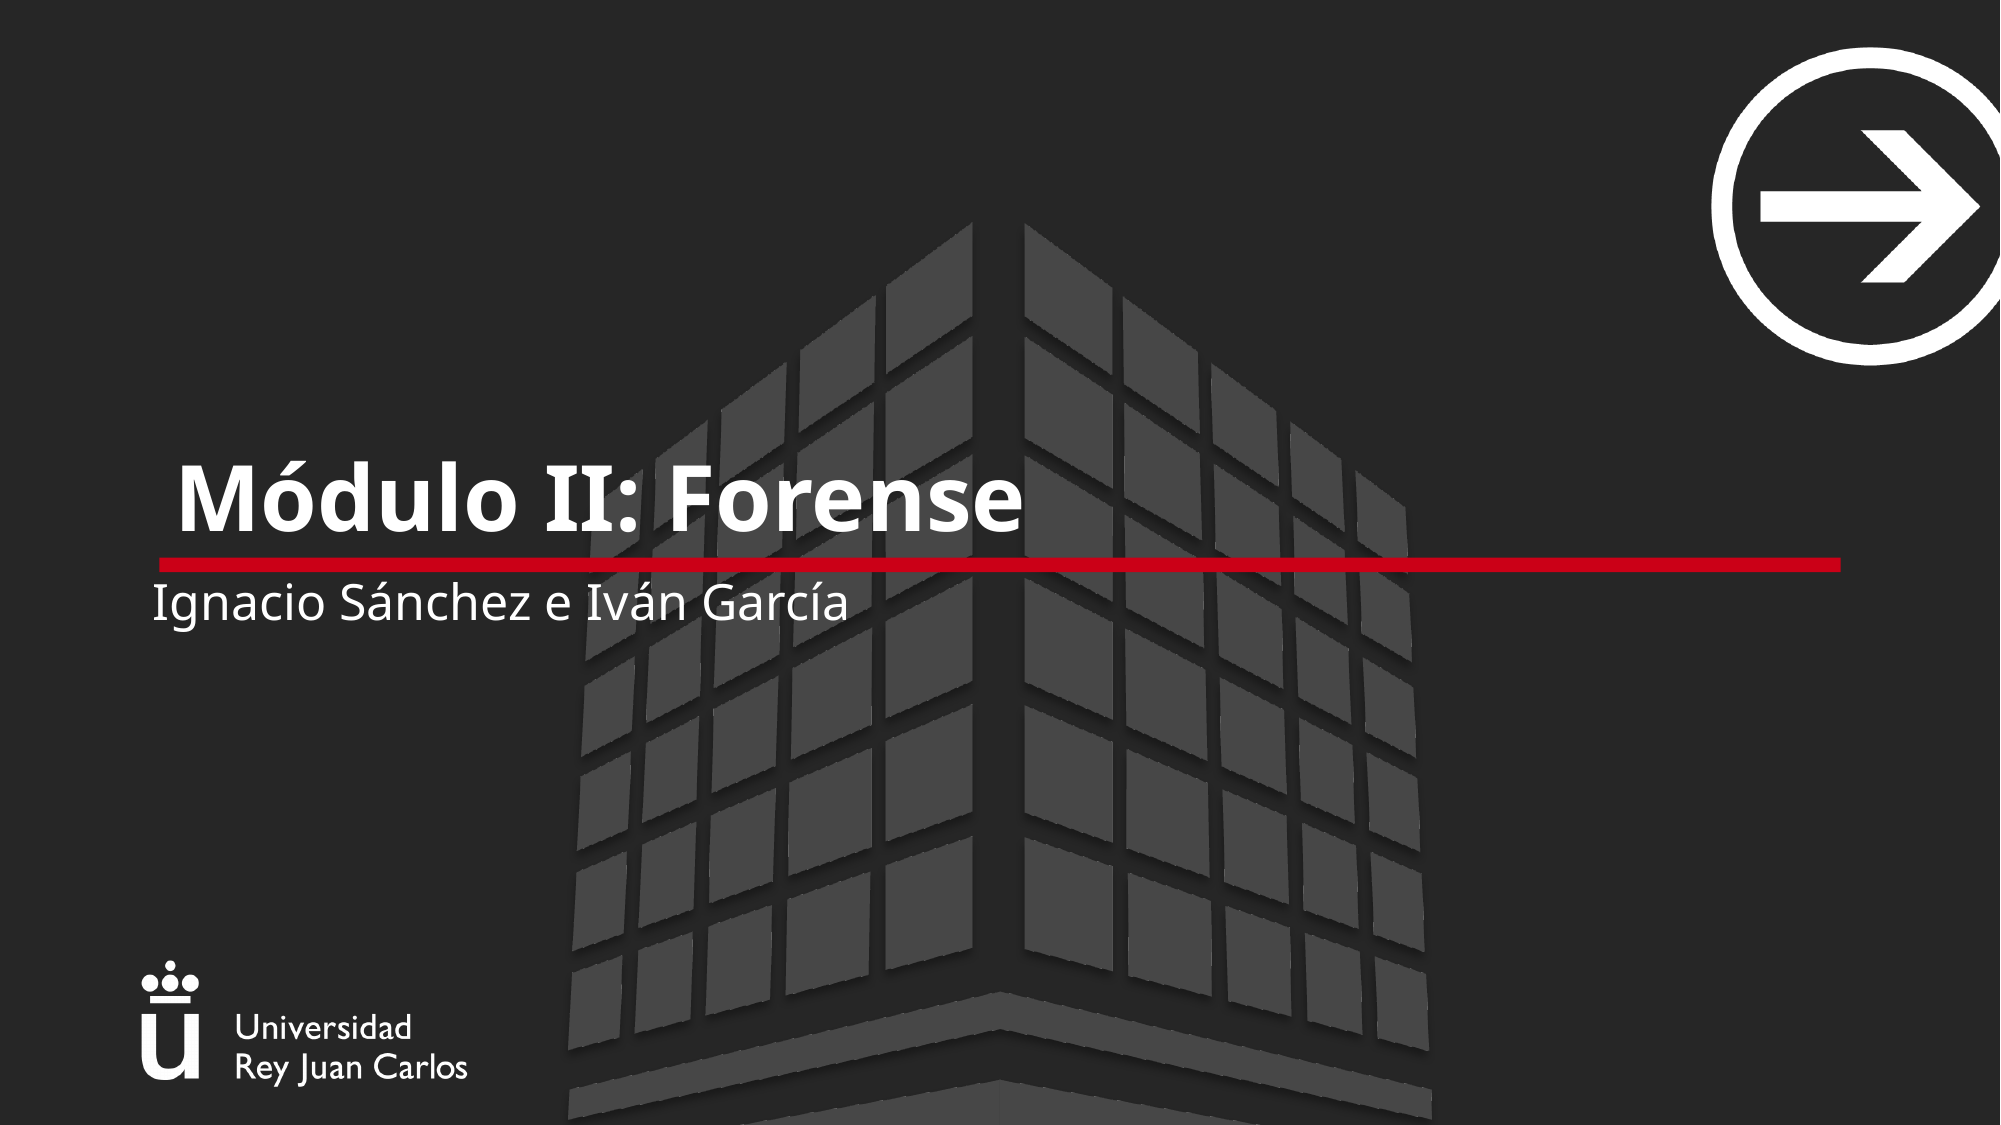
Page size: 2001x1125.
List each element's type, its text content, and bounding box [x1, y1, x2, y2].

title Módulo II: Forense [159, 33, 1659, 558]
picture [34, 573, 1432, 1125]
picture [1697, 33, 2001, 379]
subtitle Ignacio Sánchez e Iván García [137, 572, 1378, 696]
